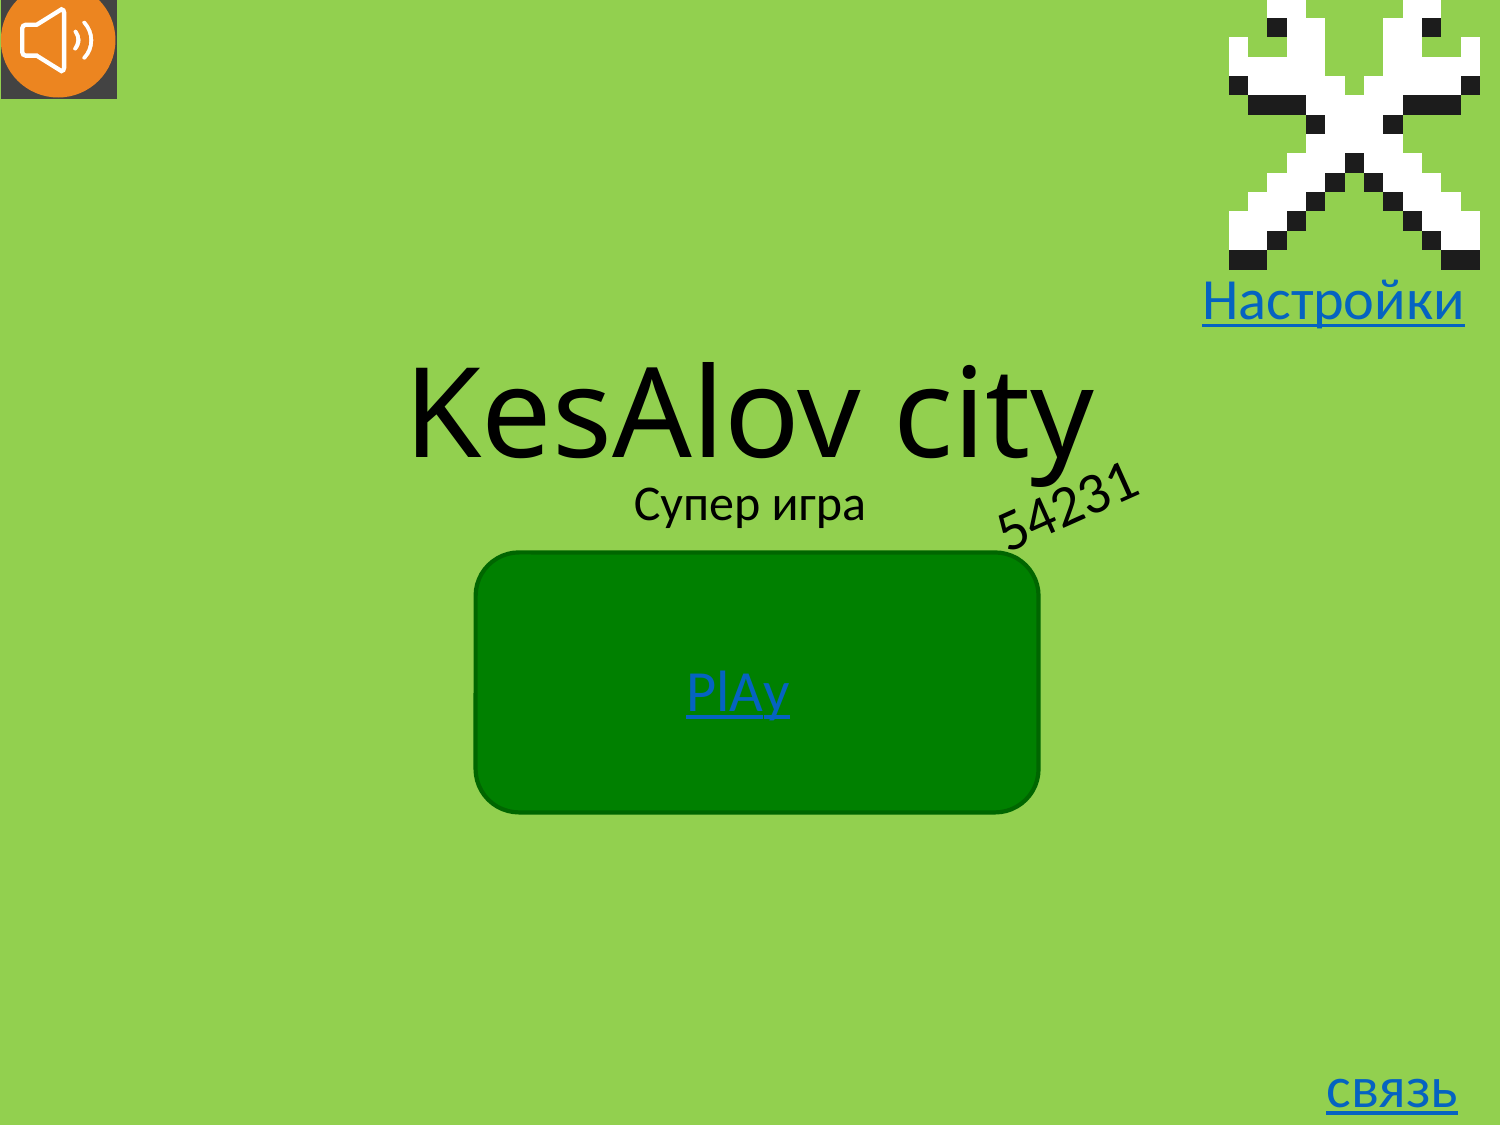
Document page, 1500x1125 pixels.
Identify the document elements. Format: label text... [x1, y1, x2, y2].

text_box [475, 552, 1039, 813]
subtitle Супер игра [513, 470, 987, 552]
title KesAlov city [112, 100, 1388, 492]
picture [1229, 0, 1500, 271]
text_box Настройки [1187, 254, 1500, 339]
picture [0, 0, 119, 101]
text_box связь [1311, 1041, 1500, 1125]
text_box 54231 [967, 407, 1208, 578]
text_box PlAy [671, 645, 843, 731]
